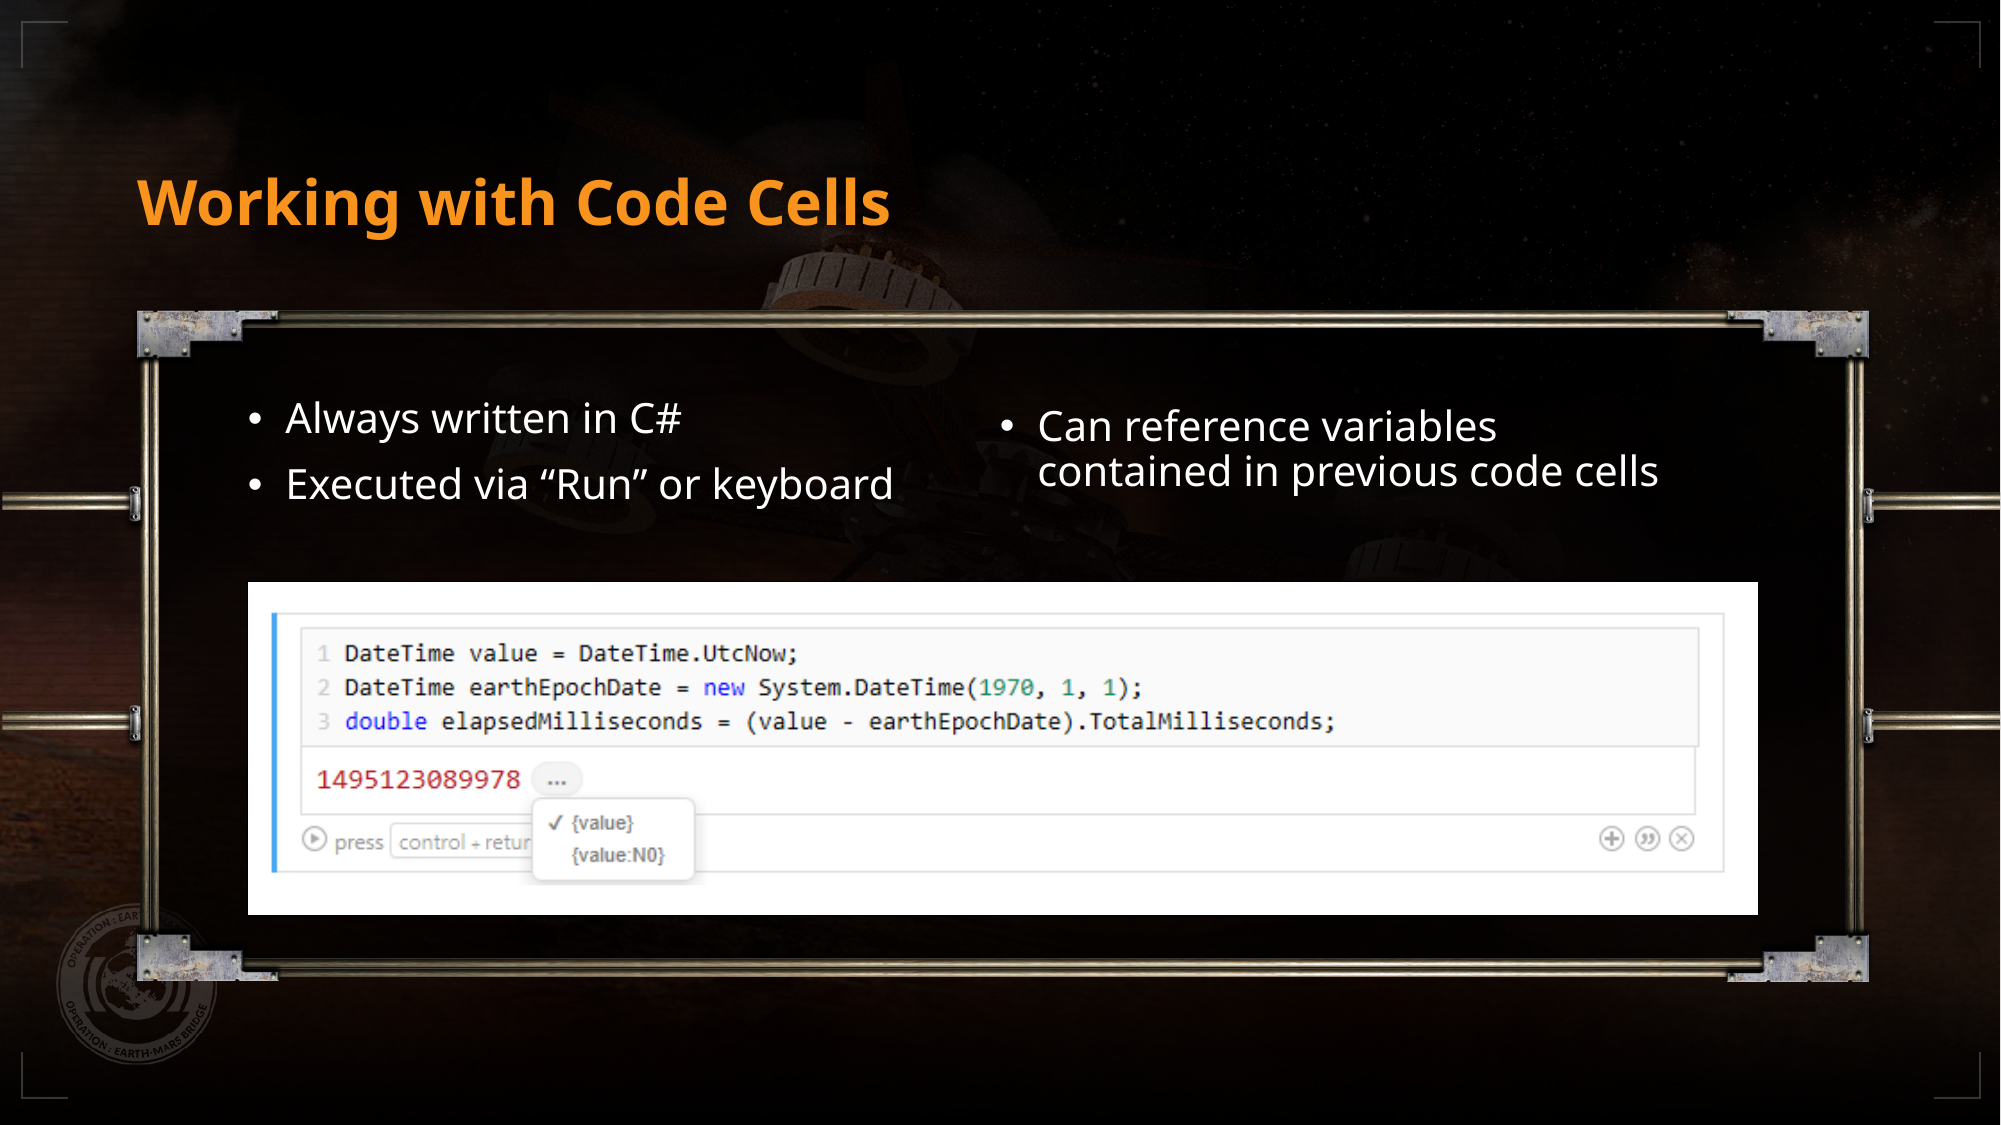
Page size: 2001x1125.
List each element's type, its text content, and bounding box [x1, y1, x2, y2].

title Working with Code Cells [137, 171, 1863, 278]
text_box Can reference variables contained in previous code cells [984, 397, 1713, 581]
list Always written in C# Executed via “Run” or keyboard [247, 397, 976, 581]
picture [0, 0, 2001, 1125]
